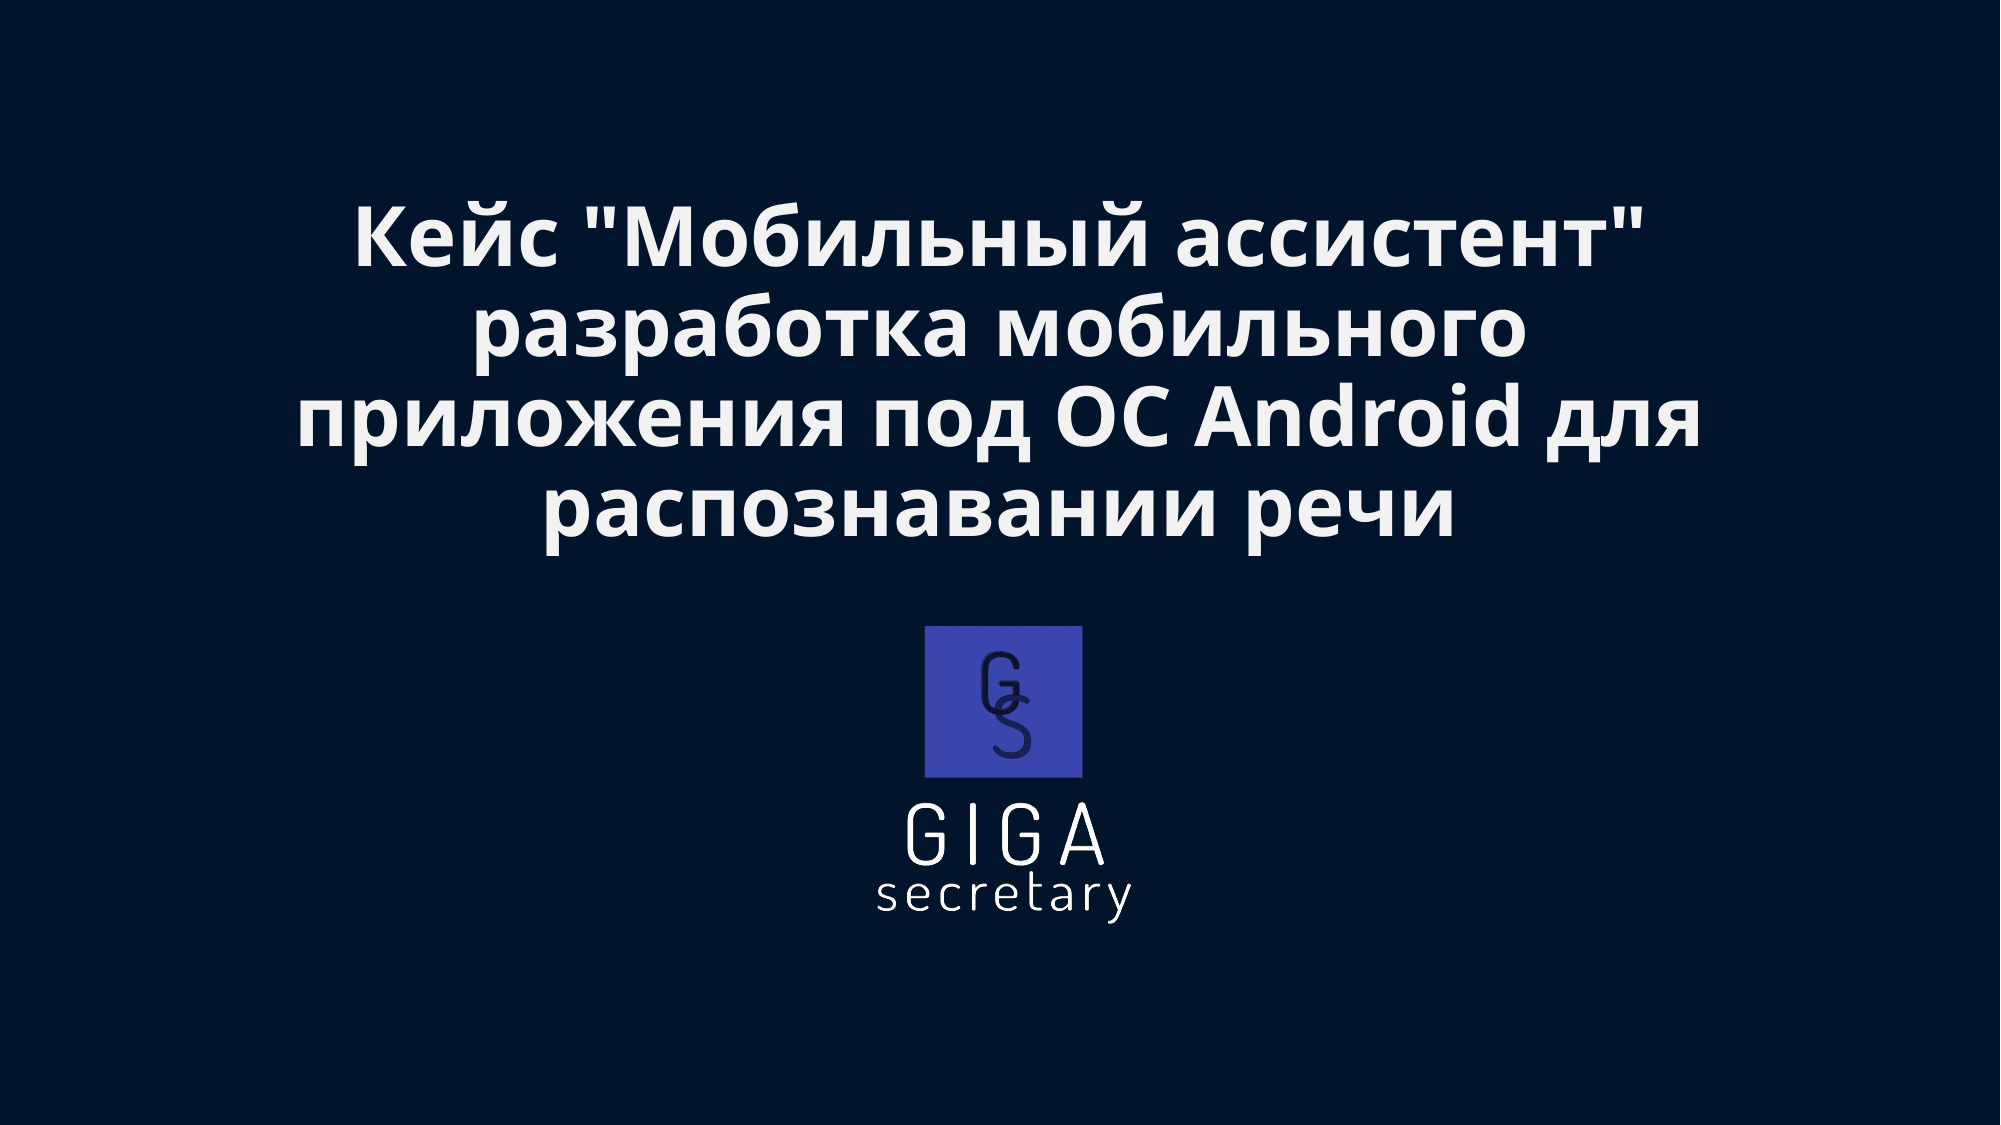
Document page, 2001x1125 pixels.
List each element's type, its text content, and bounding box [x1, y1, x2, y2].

title Кейс "Мобильный ассистент" разработка мобильного приложения под ОС Android для распознавании речи [186, 281, 1814, 563]
picture [875, 625, 1132, 925]
